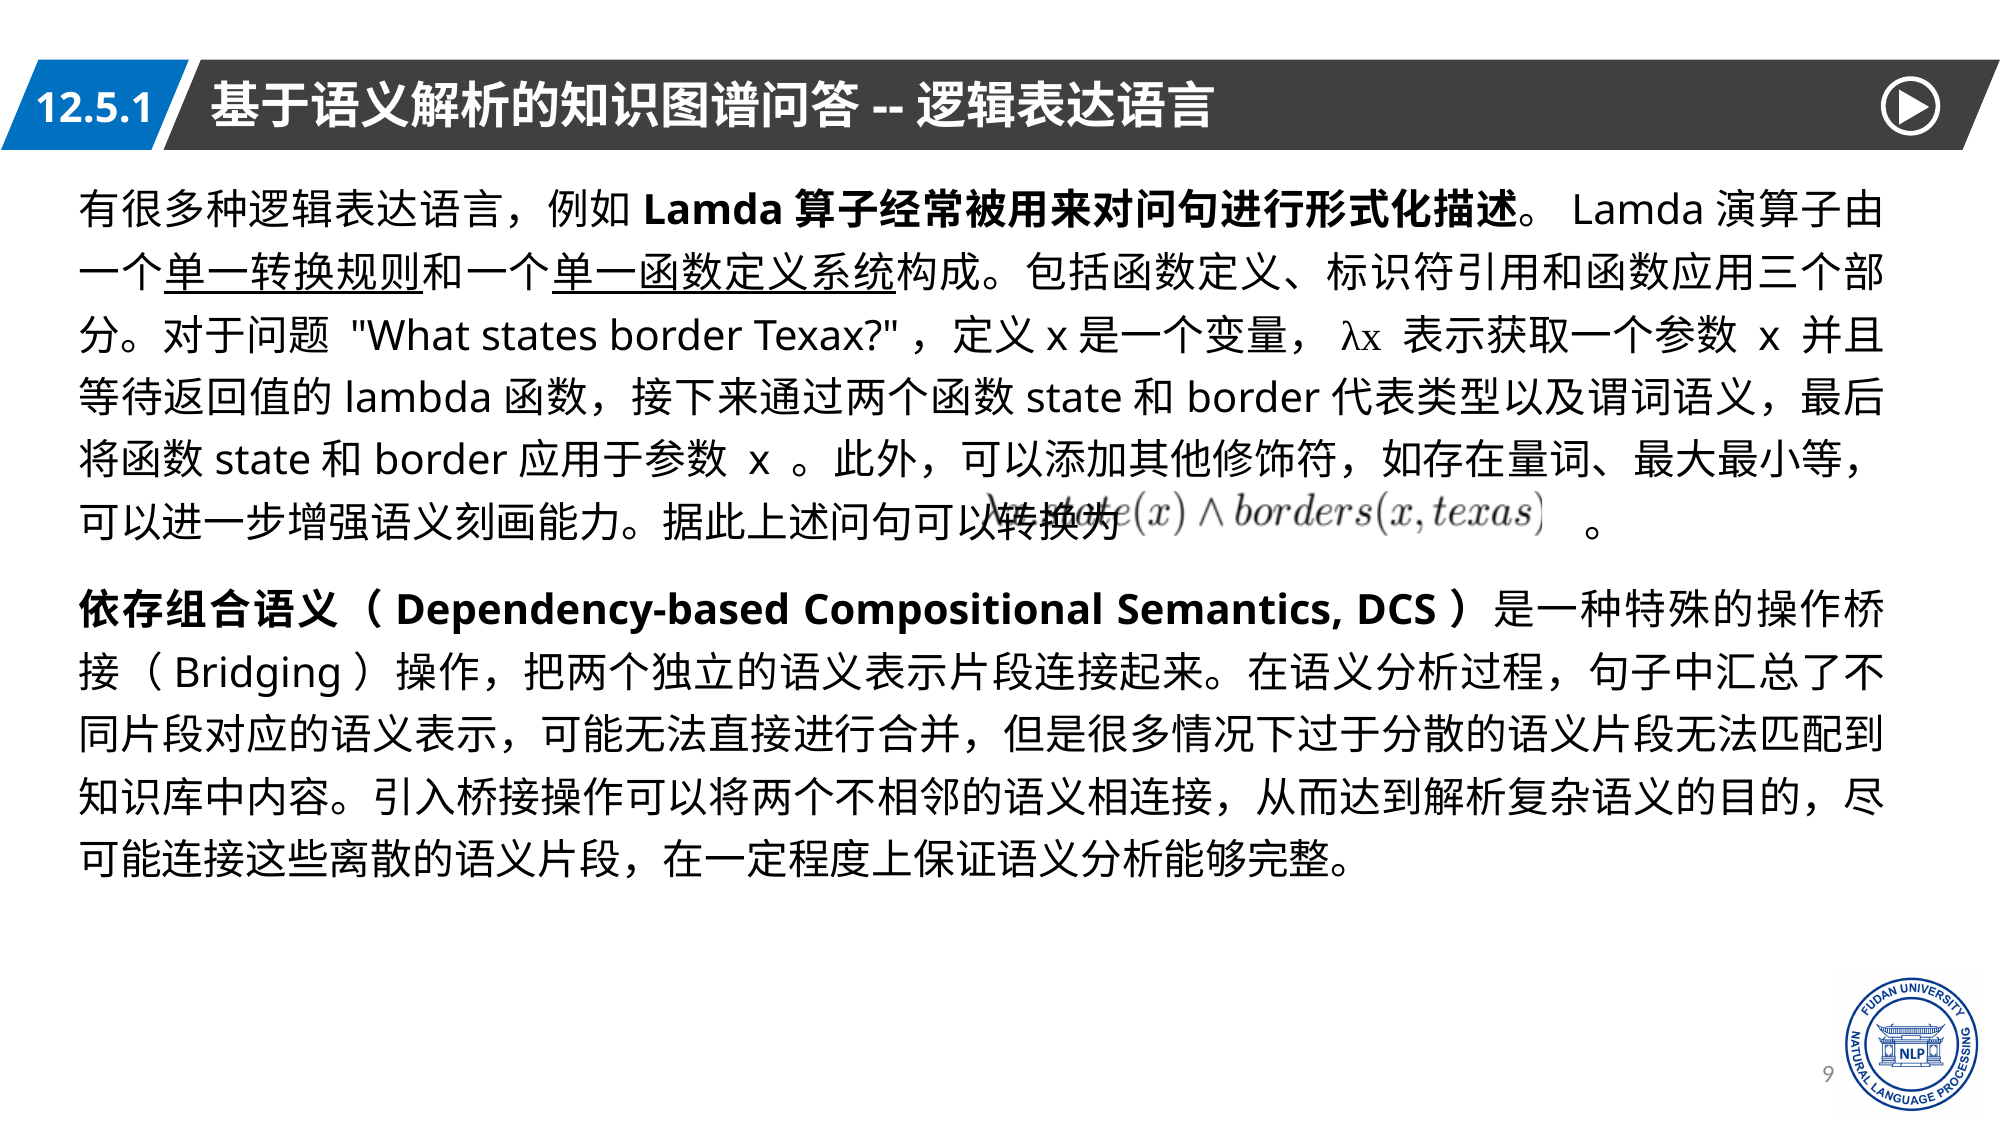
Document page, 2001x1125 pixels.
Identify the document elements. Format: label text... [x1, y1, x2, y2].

text_box [163, 59, 2000, 150]
text_box 基于语义解析的知识图谱问答--逻辑表达语言 [195, 66, 1232, 142]
picture [981, 491, 1543, 536]
text_box [32, 59, 189, 89]
text_box [1, 121, 157, 150]
slide_number 93 [1412, 1042, 1863, 1103]
text_box 有很多种逻辑表达语言，例如Lamda算子经常被用来对问句进行形式化描述。Lamda演算子由一个单一转换规则和一个单一函数定义系统构成。包括函数定义、标识符引用和函数应用三个部分。对于问题 "What states border Texax?"，定义x是一个变量，λx 表示获取一个参数 x 并且等待返回值的lambda函数，接下来通过两个函数state和border代表类型以及谓词语义，最后将函数state和border应用于参数 x 。此外，可以添加其他修饰符，如存在量词、最大最小等，可以进一步增强语义刻画能力。据此上述问句可以转换为 。 依存组合语义（Dependency-based Compositional Semantics, DCS）是一种特殊的操作桥接（Bridging）操作，把两个独立的语义表示片段连接起来。在语义分析过程，句子中汇总了不同片段对应的语义表示，可能无法直接进行合并，但是很多情况下过于分散的语义片段无法匹配到知识库中内容。引入桥接操作可以将两个不相邻的语义相连接，从而达到解析复杂语义的目的，尽可能连接这些离散的语义片段，在一定程度上保证语义分析能够完整。 [63, 163, 1900, 891]
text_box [1883, 78, 1939, 134]
text_box 12.5.1 [13, 73, 177, 138]
picture [1834, 972, 1985, 1117]
